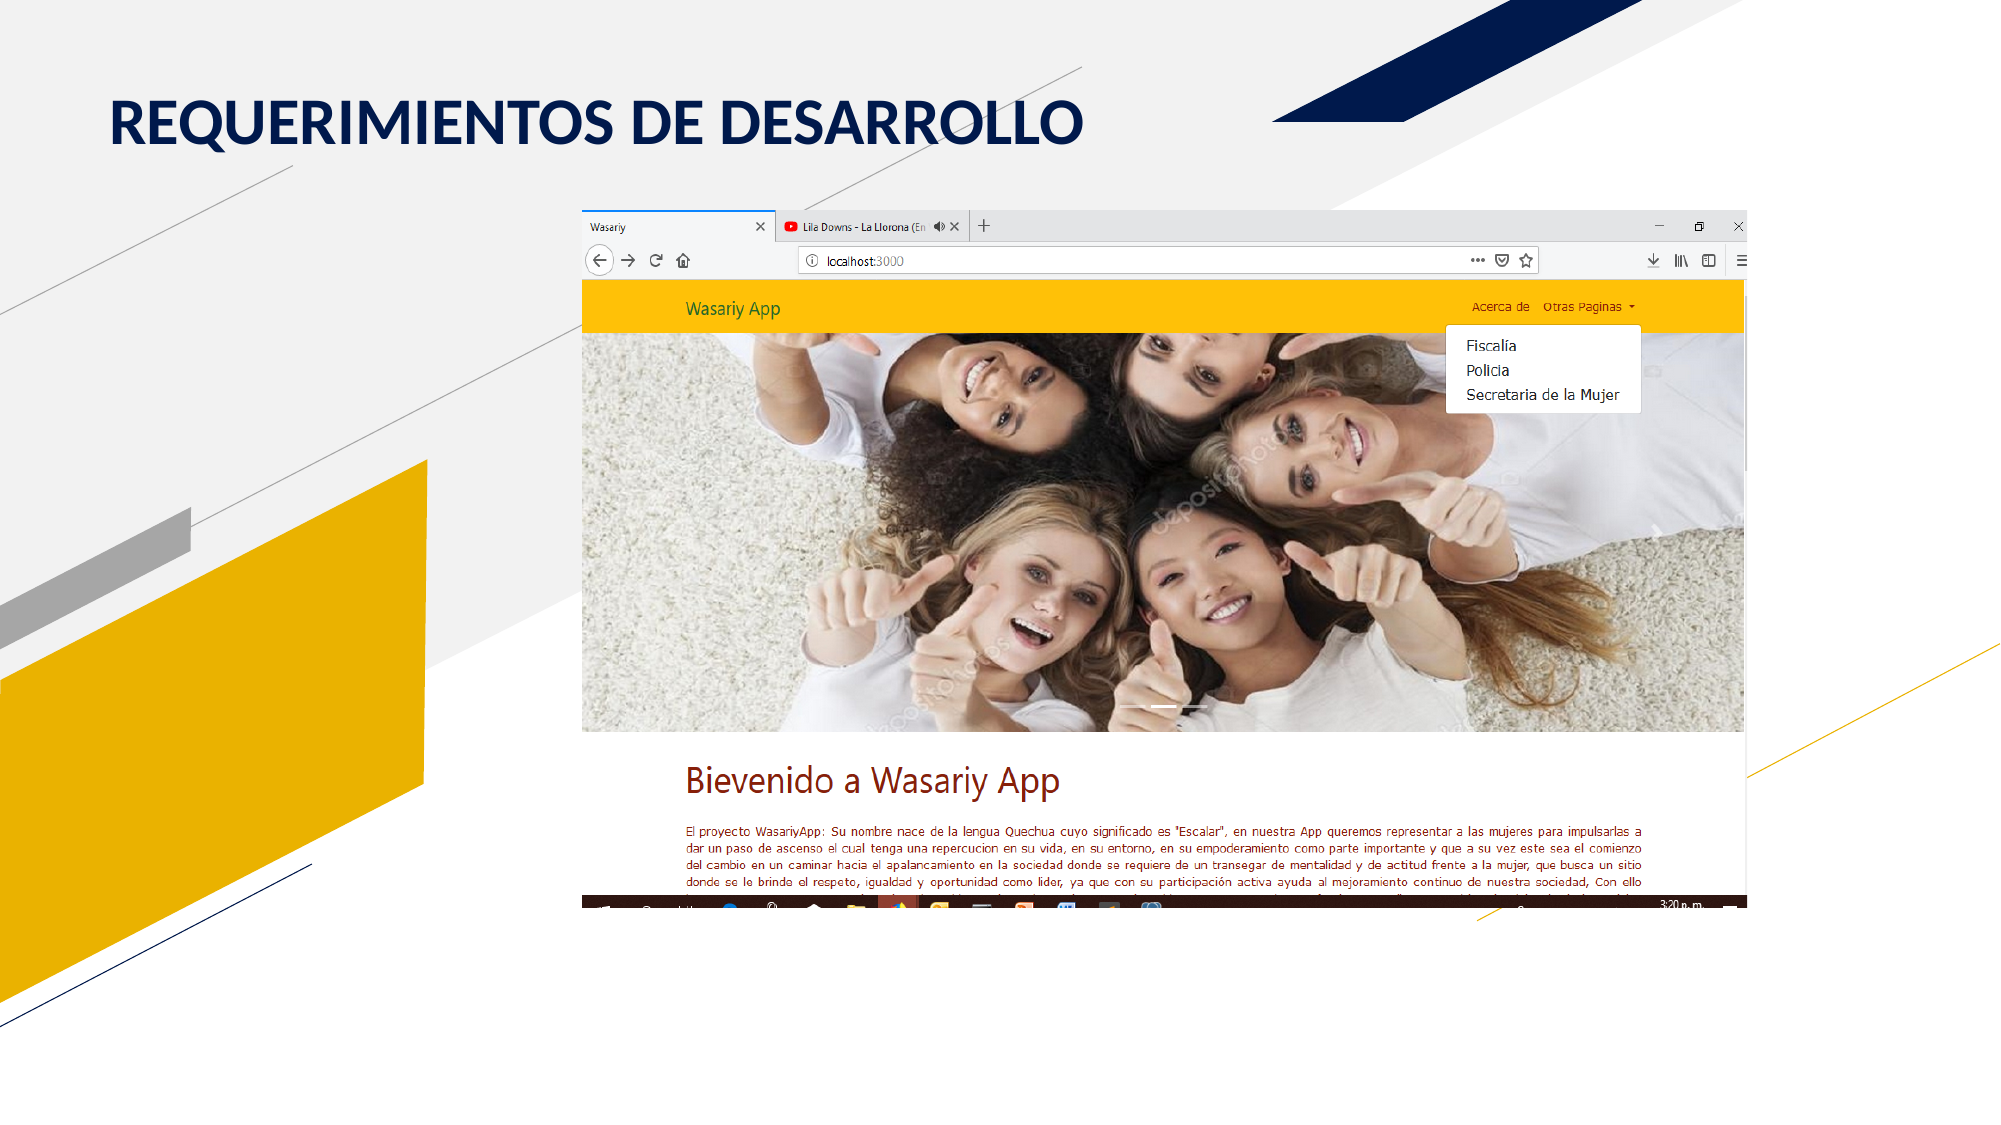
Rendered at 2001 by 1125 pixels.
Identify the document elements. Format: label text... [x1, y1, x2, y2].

picture [582, 210, 1748, 908]
title REQUERIMIENTOS DE DESARROLLO [57, 68, 1138, 159]
